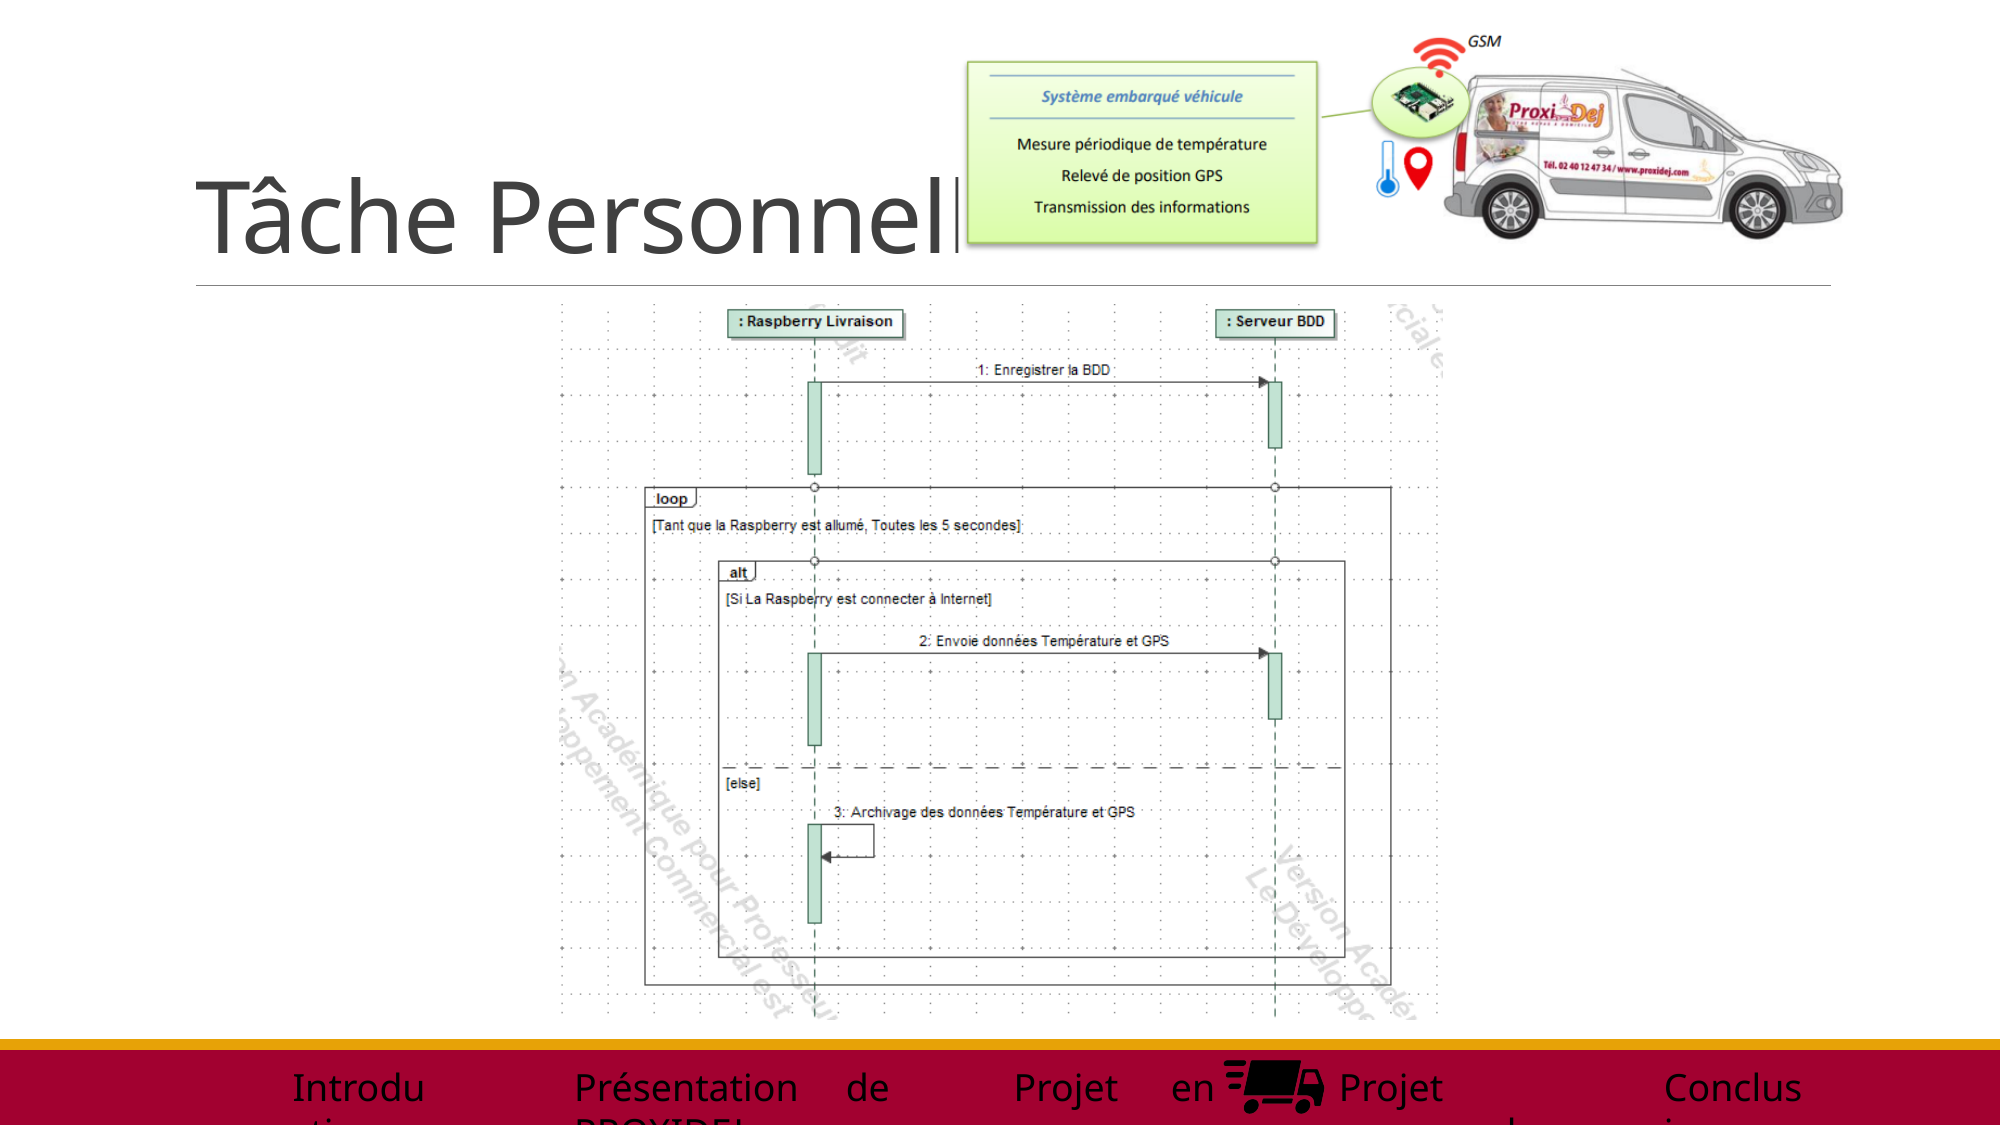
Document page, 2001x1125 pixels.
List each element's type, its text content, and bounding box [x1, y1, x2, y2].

picture [1222, 1036, 1325, 1125]
text_box Projet en groupe [998, 1056, 1219, 1125]
title Tâche Personnelle [180, 43, 1876, 282]
text_box Introduction [277, 1056, 453, 1125]
picture [957, 22, 1857, 265]
text_box Conclusion [1649, 1056, 1820, 1125]
text_box Présentation de PROXIDEJ [559, 1056, 905, 1125]
text_box Projet personnel [1333, 1056, 1556, 1125]
picture [558, 304, 1443, 1021]
